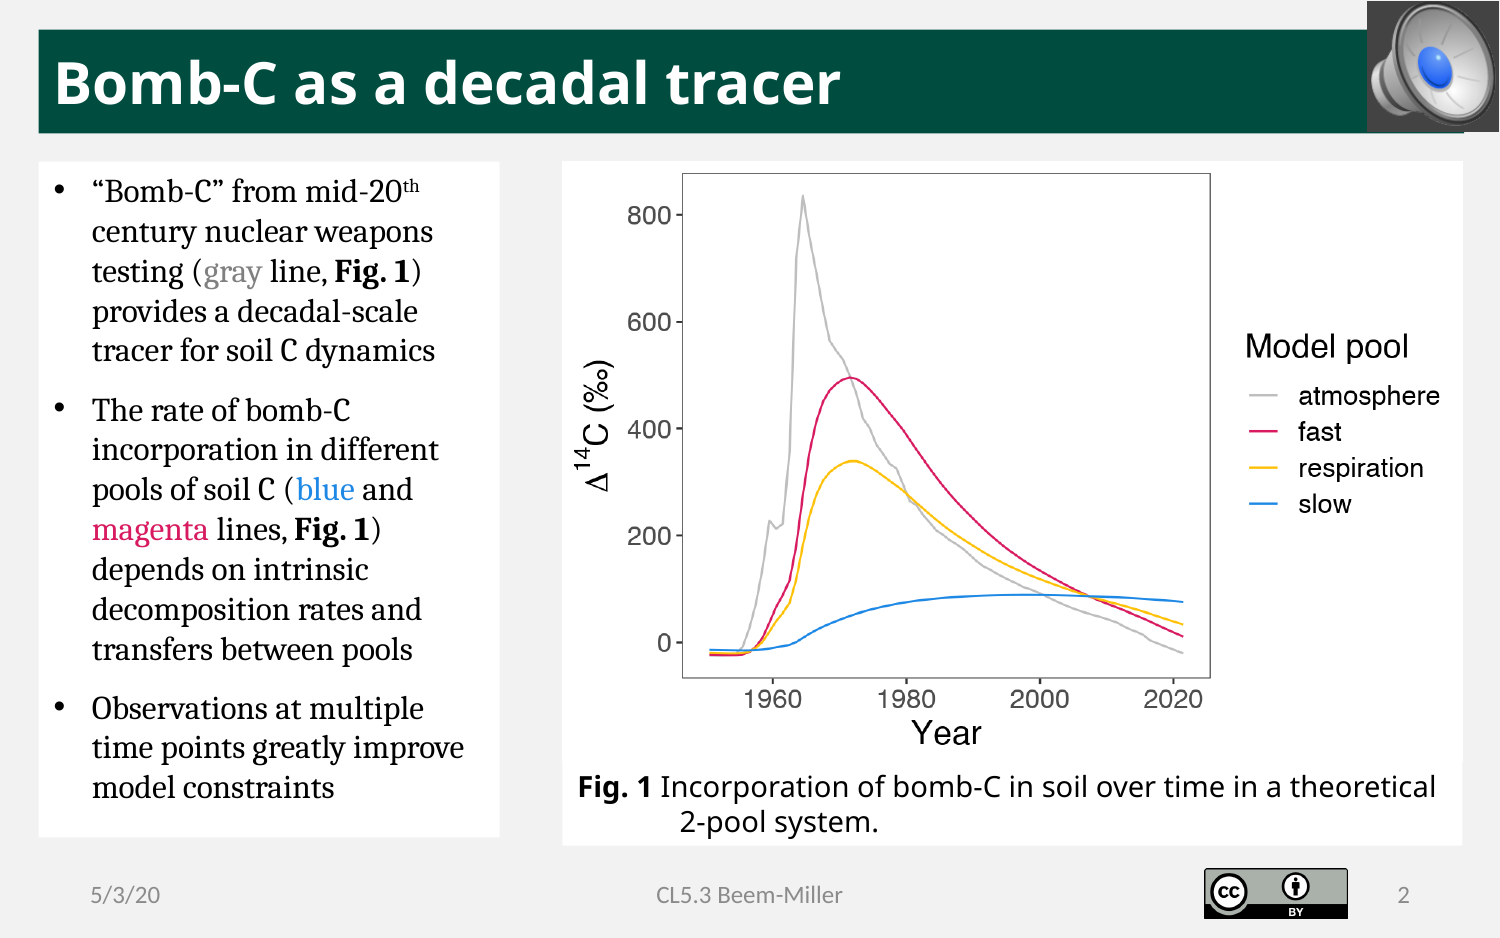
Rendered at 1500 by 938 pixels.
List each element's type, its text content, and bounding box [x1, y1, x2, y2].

picture [1366, 0, 1500, 134]
slide_number 2 [1074, 868, 1425, 919]
title Bomb-C as a decadal tracer [38, 29, 1361, 134]
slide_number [75, 868, 425, 919]
list “Bomb-C” from mid-20th century nuclear weapons testing (gray line, Fig. 1) provides a decadal-scale tracer for soil C dynamics The rate of bomb-C incorporation in different pools of soil C (blue and magenta lines, Fig. 1) depends on intrinsic decomposition rates and transfers between pools Observations at multiple time points greatly improve model constraints [38, 161, 500, 838]
footer CL5.3 Beem-Miller [512, 868, 988, 919]
text_box Fig. 1 Incorporation of bomb-C in soil over time in a theoretical 2-pool system. [562, 767, 1463, 846]
picture [562, 161, 1463, 762]
